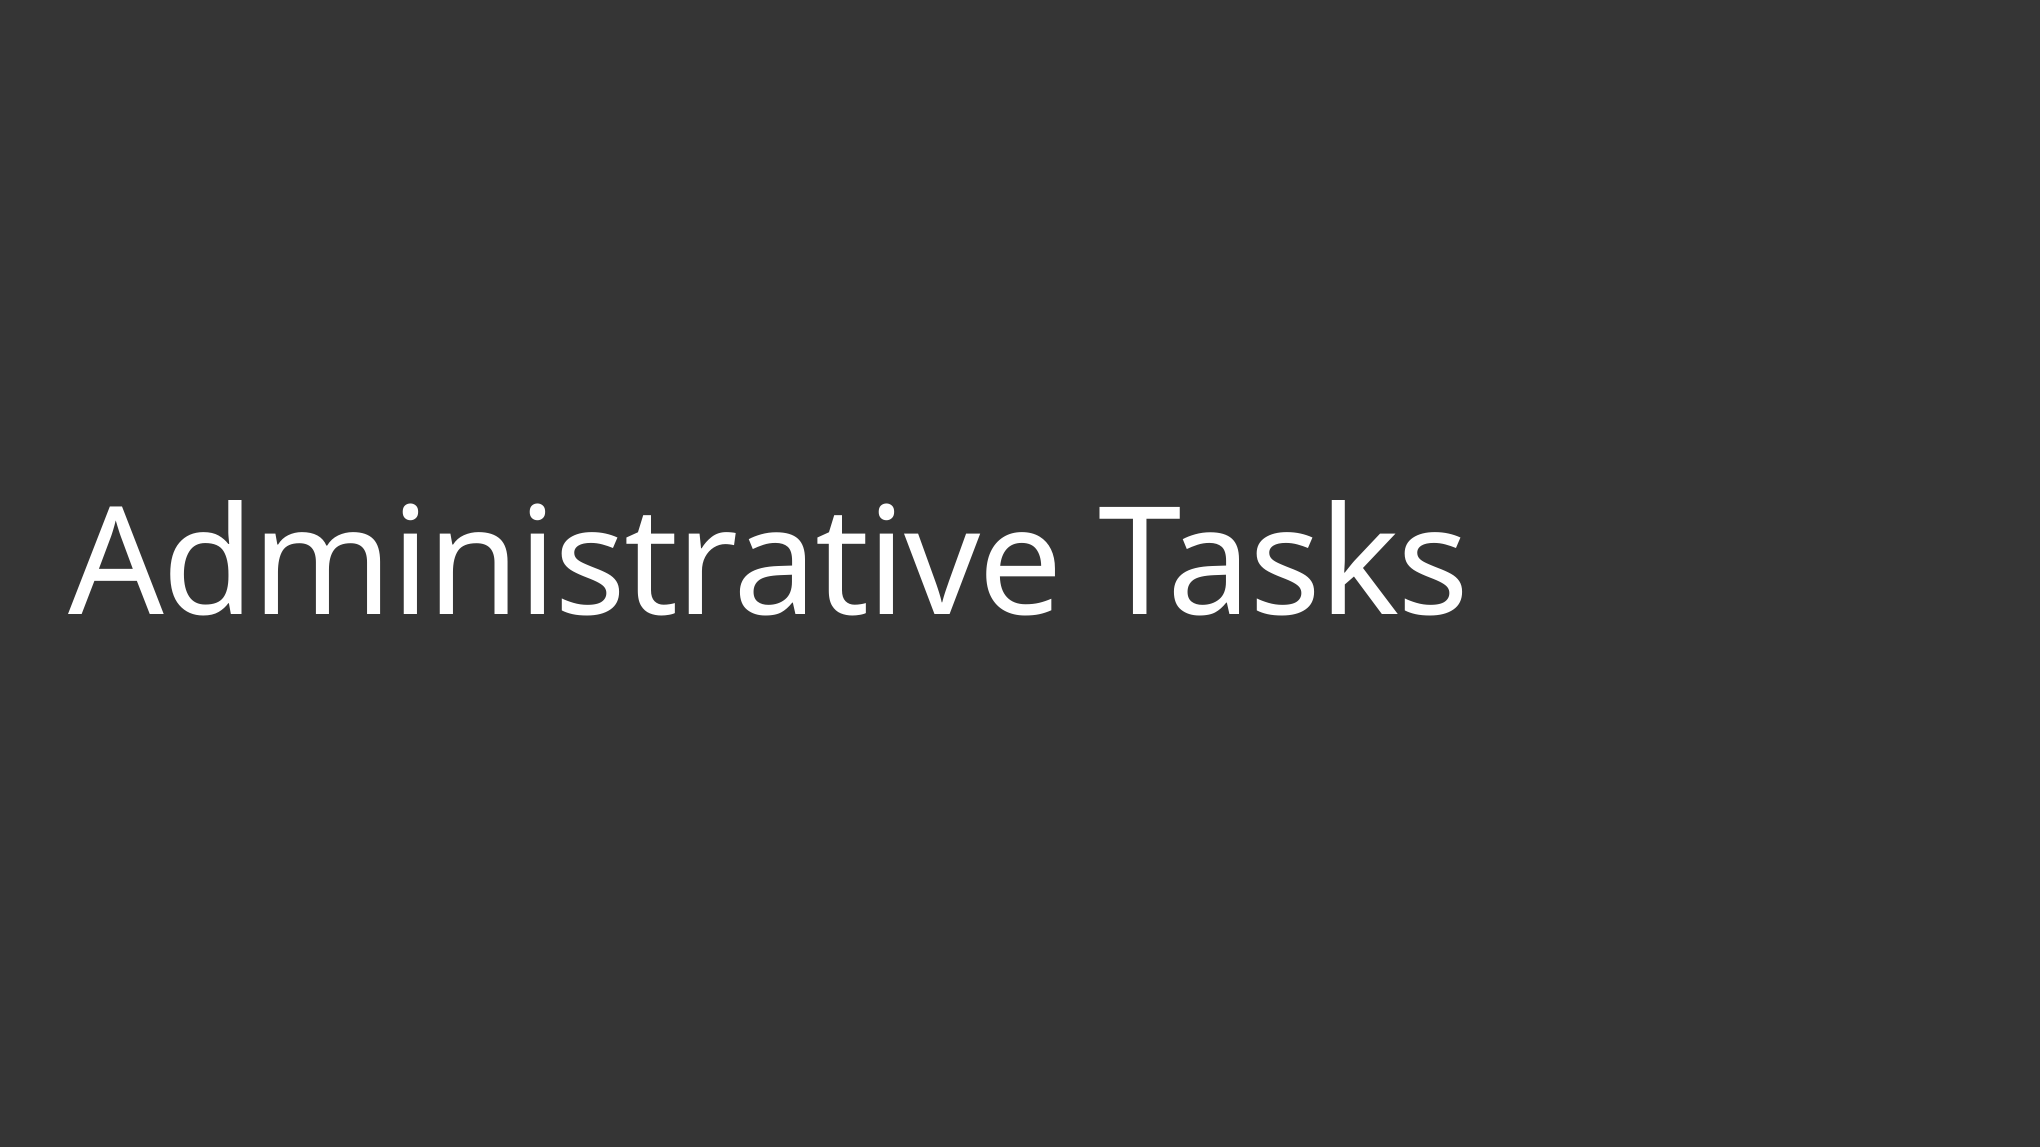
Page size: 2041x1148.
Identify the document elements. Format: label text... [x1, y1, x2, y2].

text_box Administrative Tasks [45, 469, 1995, 662]
